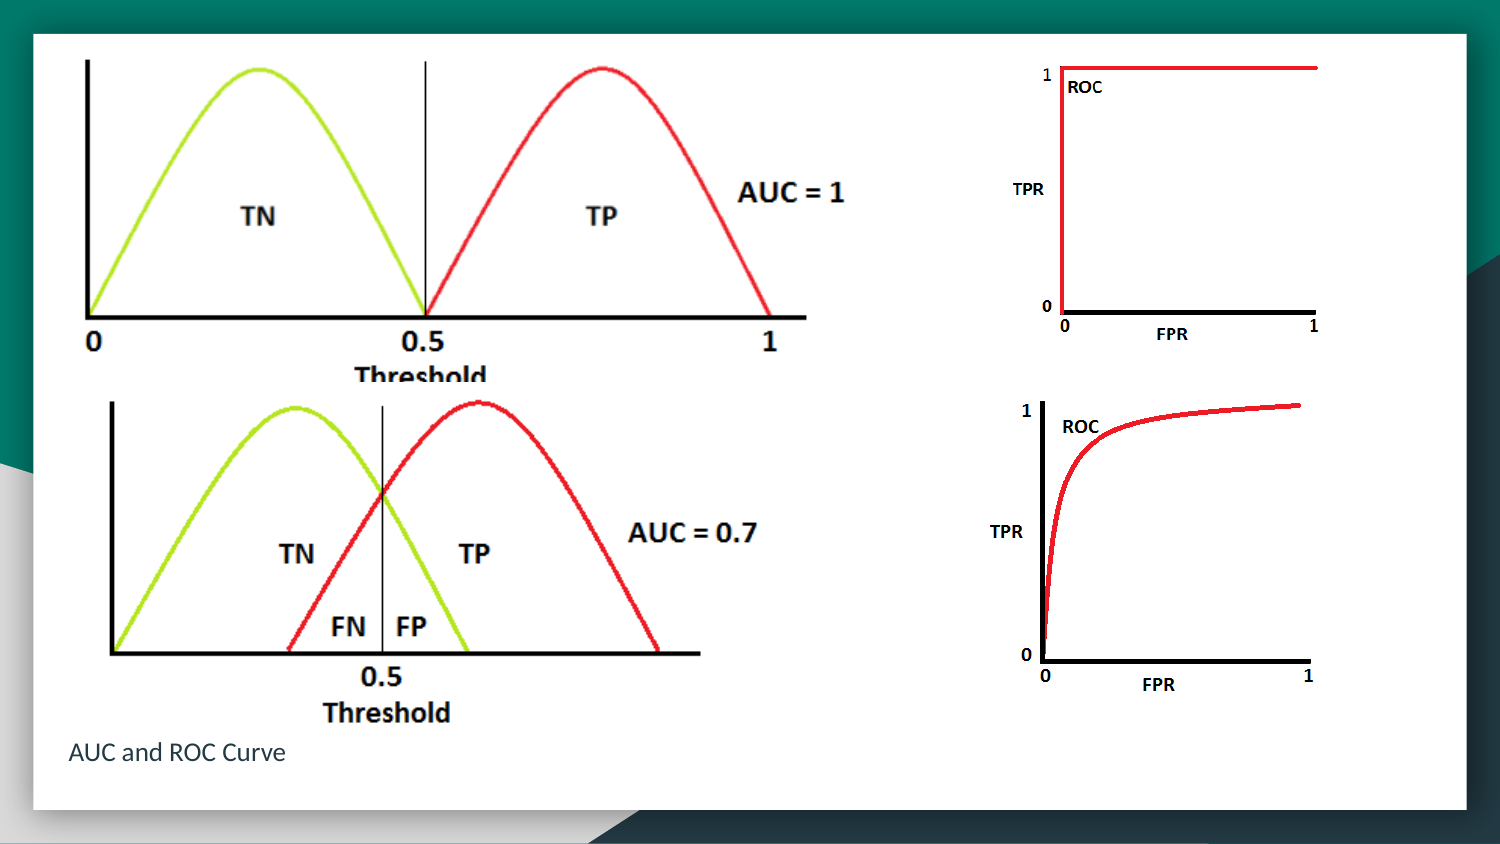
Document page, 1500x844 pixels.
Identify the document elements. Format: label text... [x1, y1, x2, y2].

picture [978, 371, 1340, 700]
list AUC and ROC Curve [53, 682, 1271, 783]
picture [37, 49, 863, 741]
picture [1000, 37, 1344, 349]
